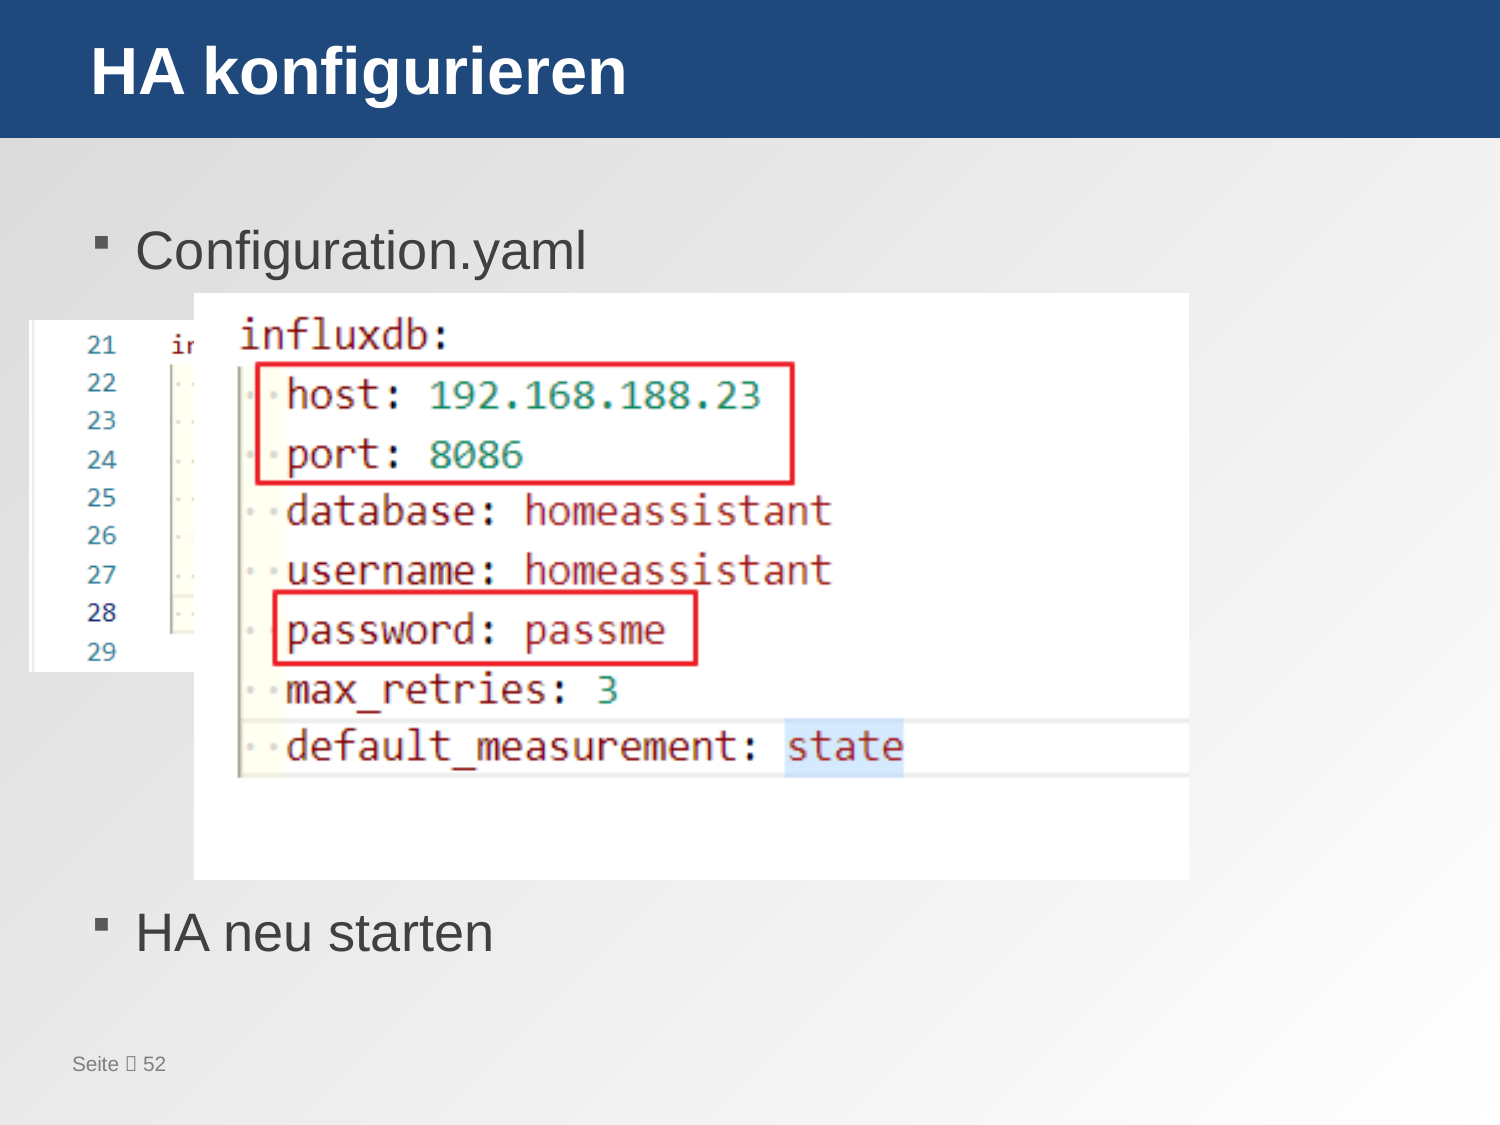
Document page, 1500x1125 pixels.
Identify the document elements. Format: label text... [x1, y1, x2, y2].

title HA konfigurieren [75, 20, 1425, 208]
list Configuration.yaml HA neu starten [76, 208, 1424, 964]
picture [29, 292, 1190, 880]
